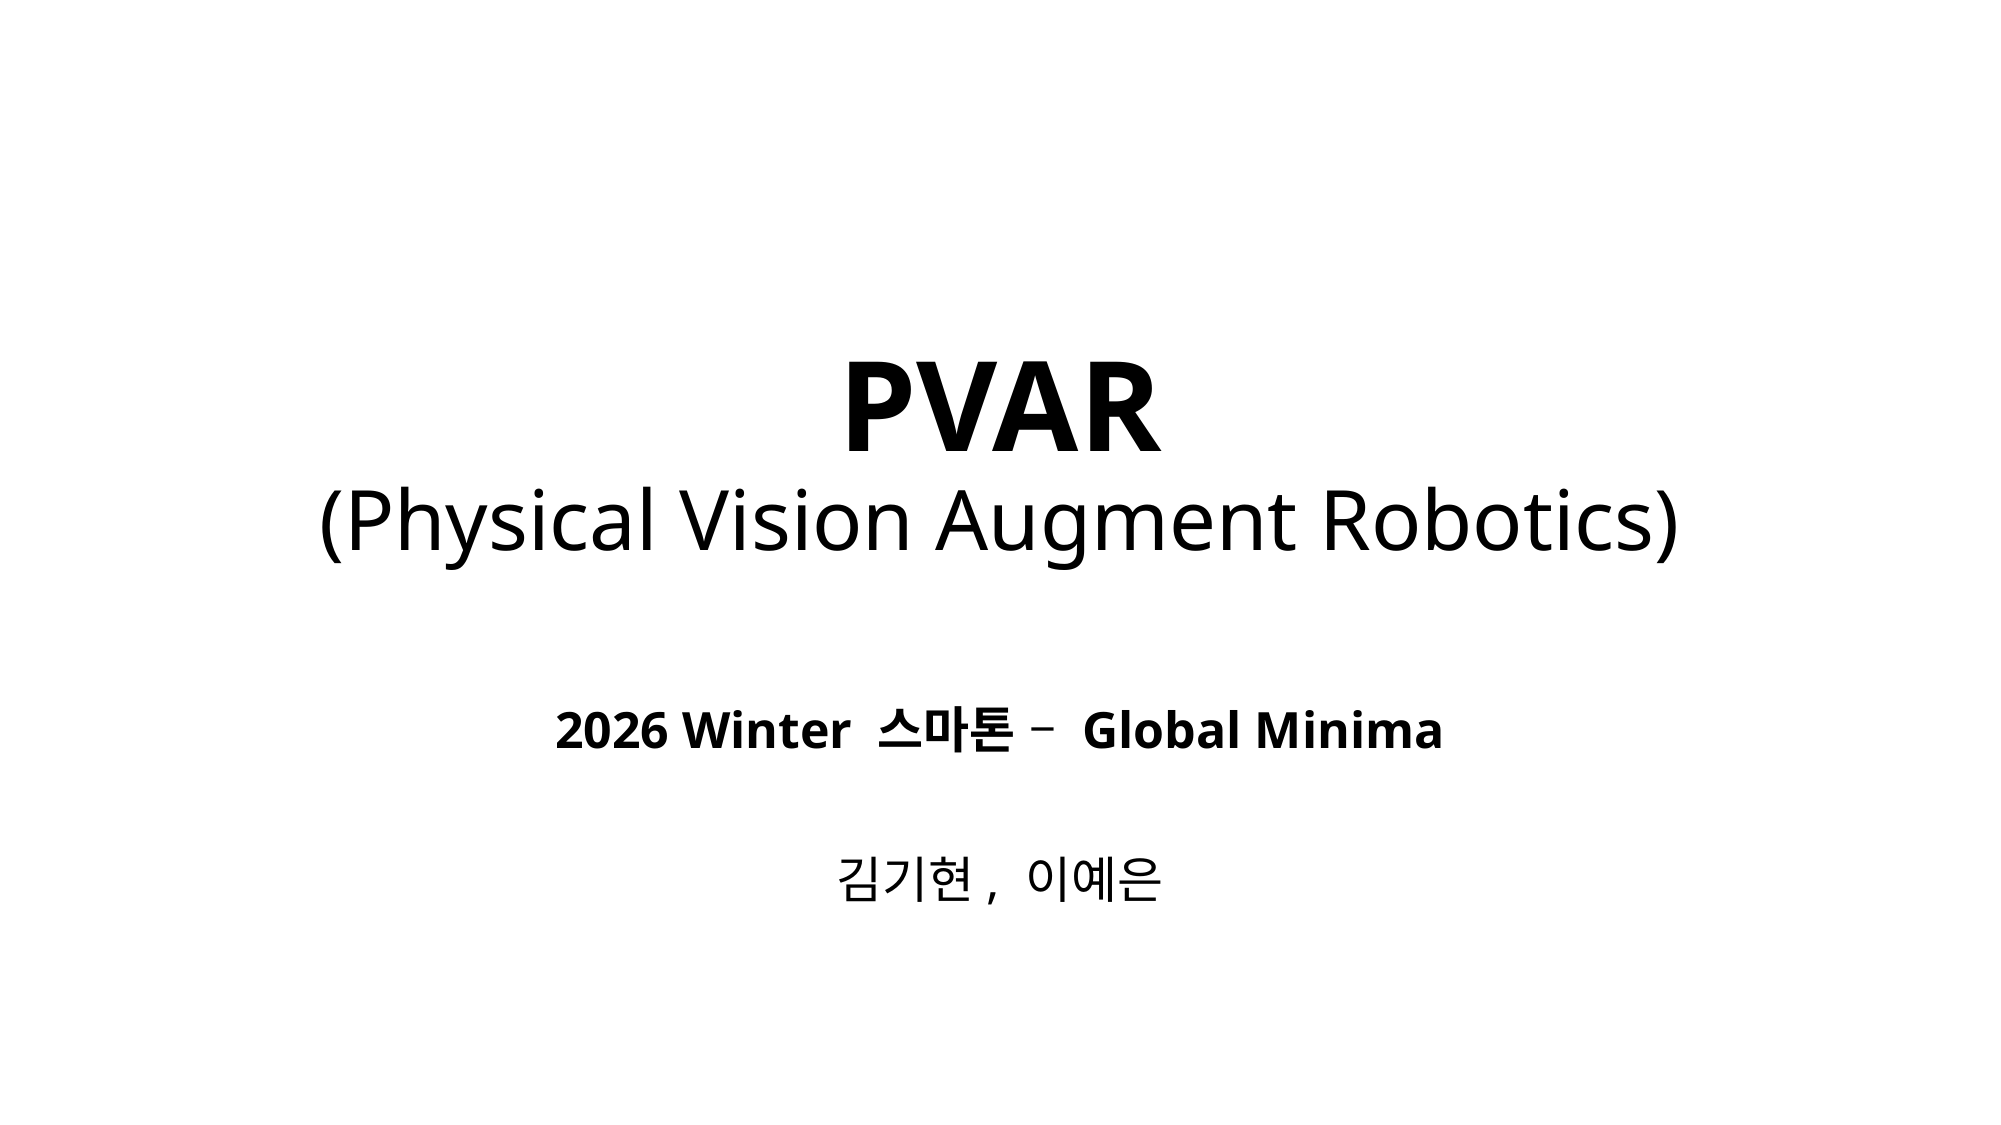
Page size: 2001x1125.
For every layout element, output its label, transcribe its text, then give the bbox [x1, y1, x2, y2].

title PVAR (Physical Vision Augment Robotics) [249, 184, 1750, 576]
subtitle 2026 Winter 스마톤 – Global Minima 김기현, 이예은 [249, 698, 1750, 970]
